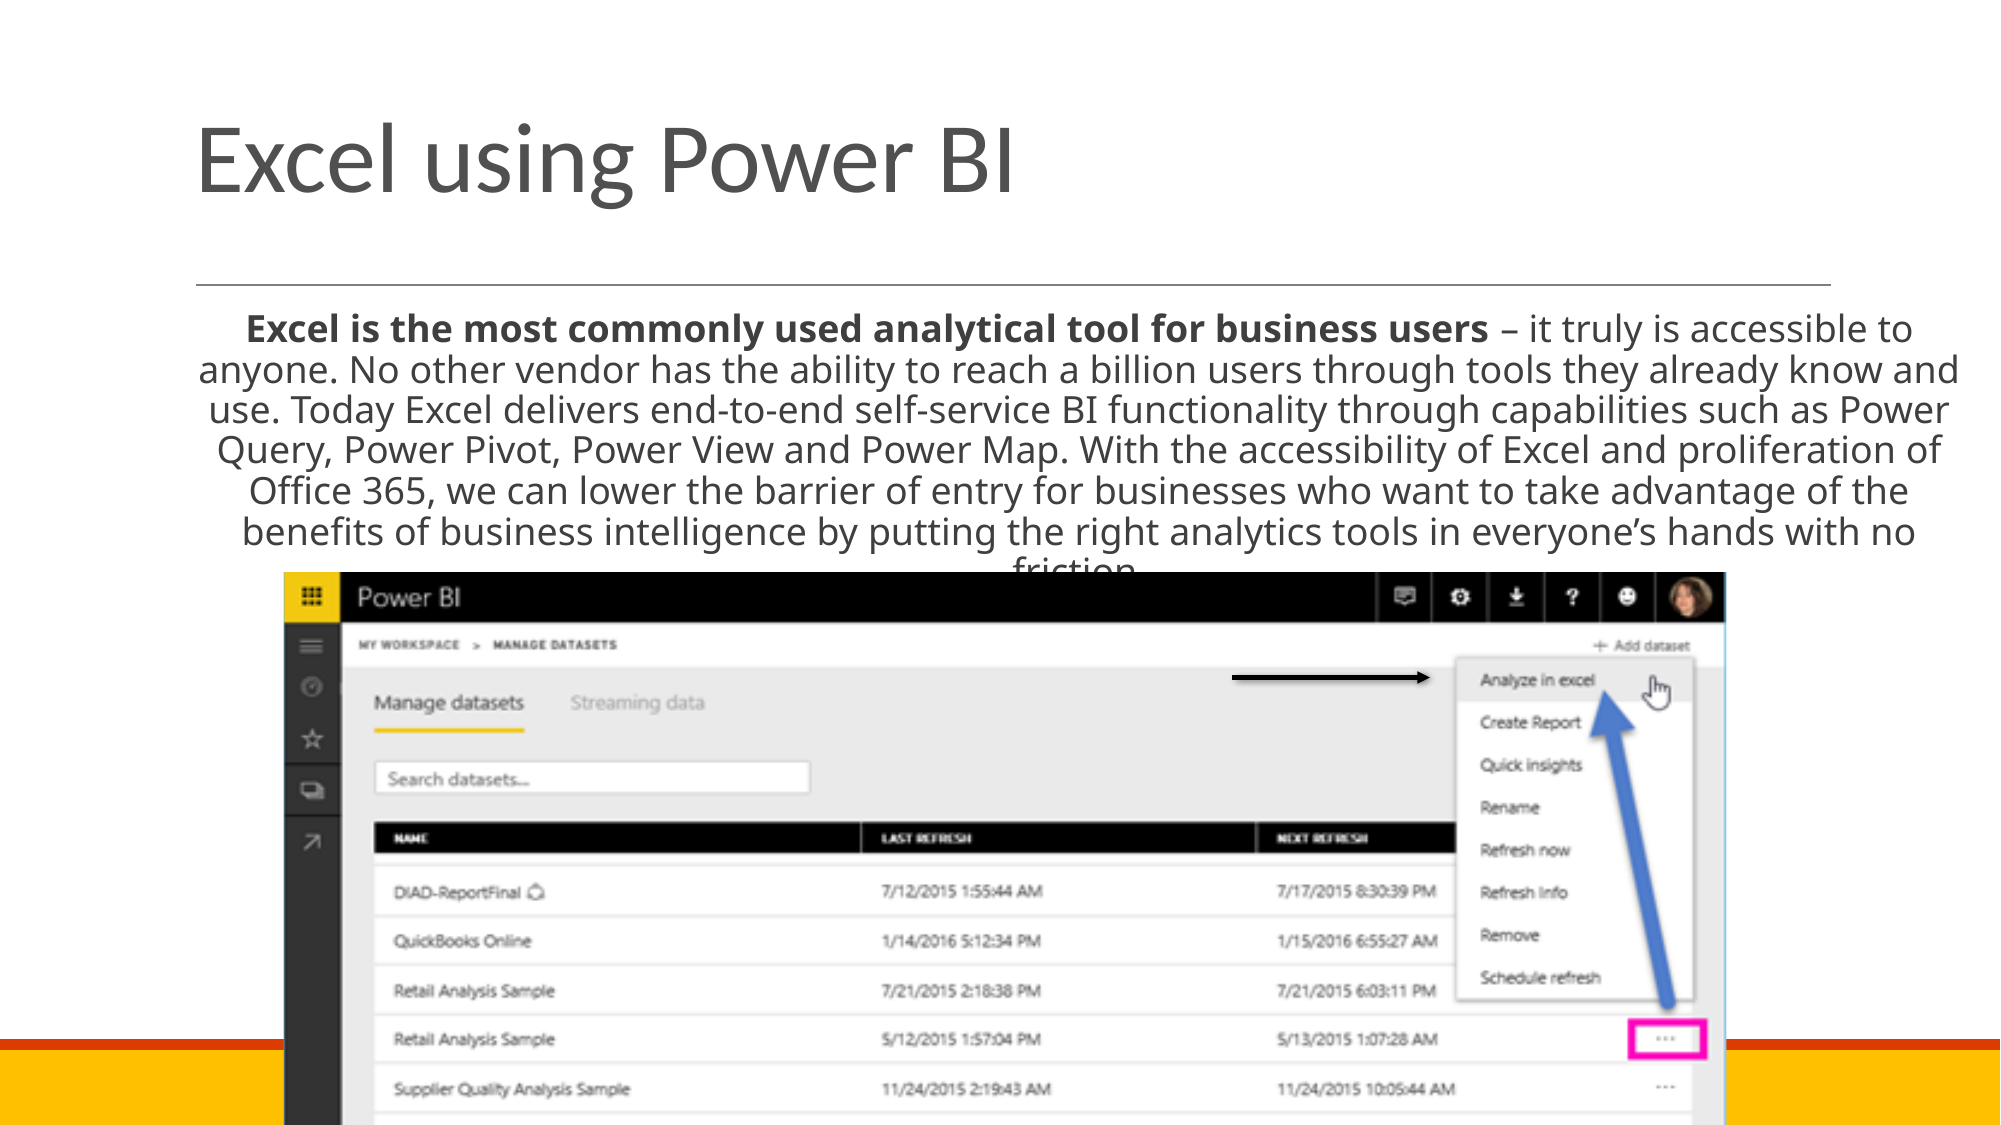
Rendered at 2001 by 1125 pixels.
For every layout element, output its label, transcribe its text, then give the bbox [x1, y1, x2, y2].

title Excel using Power BI [180, 47, 1830, 220]
picture [283, 572, 1727, 1125]
list Excel is the most commonly used analytical tool for business users – it truly is accessible to anyone. No other vendor has the ability to reach a billion users through tools they already know and use. Today Excel delivers end-to-end self-service BI functionality through capabilities such as Power Query, Power Pivot, Power View and Power Map. With the accessibility of Excel and proliferation of Office 365, we can lower the barrier of entry for businesses who want to take advantage of the benefits of business intelligence by putting the right analytics tools in everyone’s hands with no friction. [180, 302, 1965, 963]
